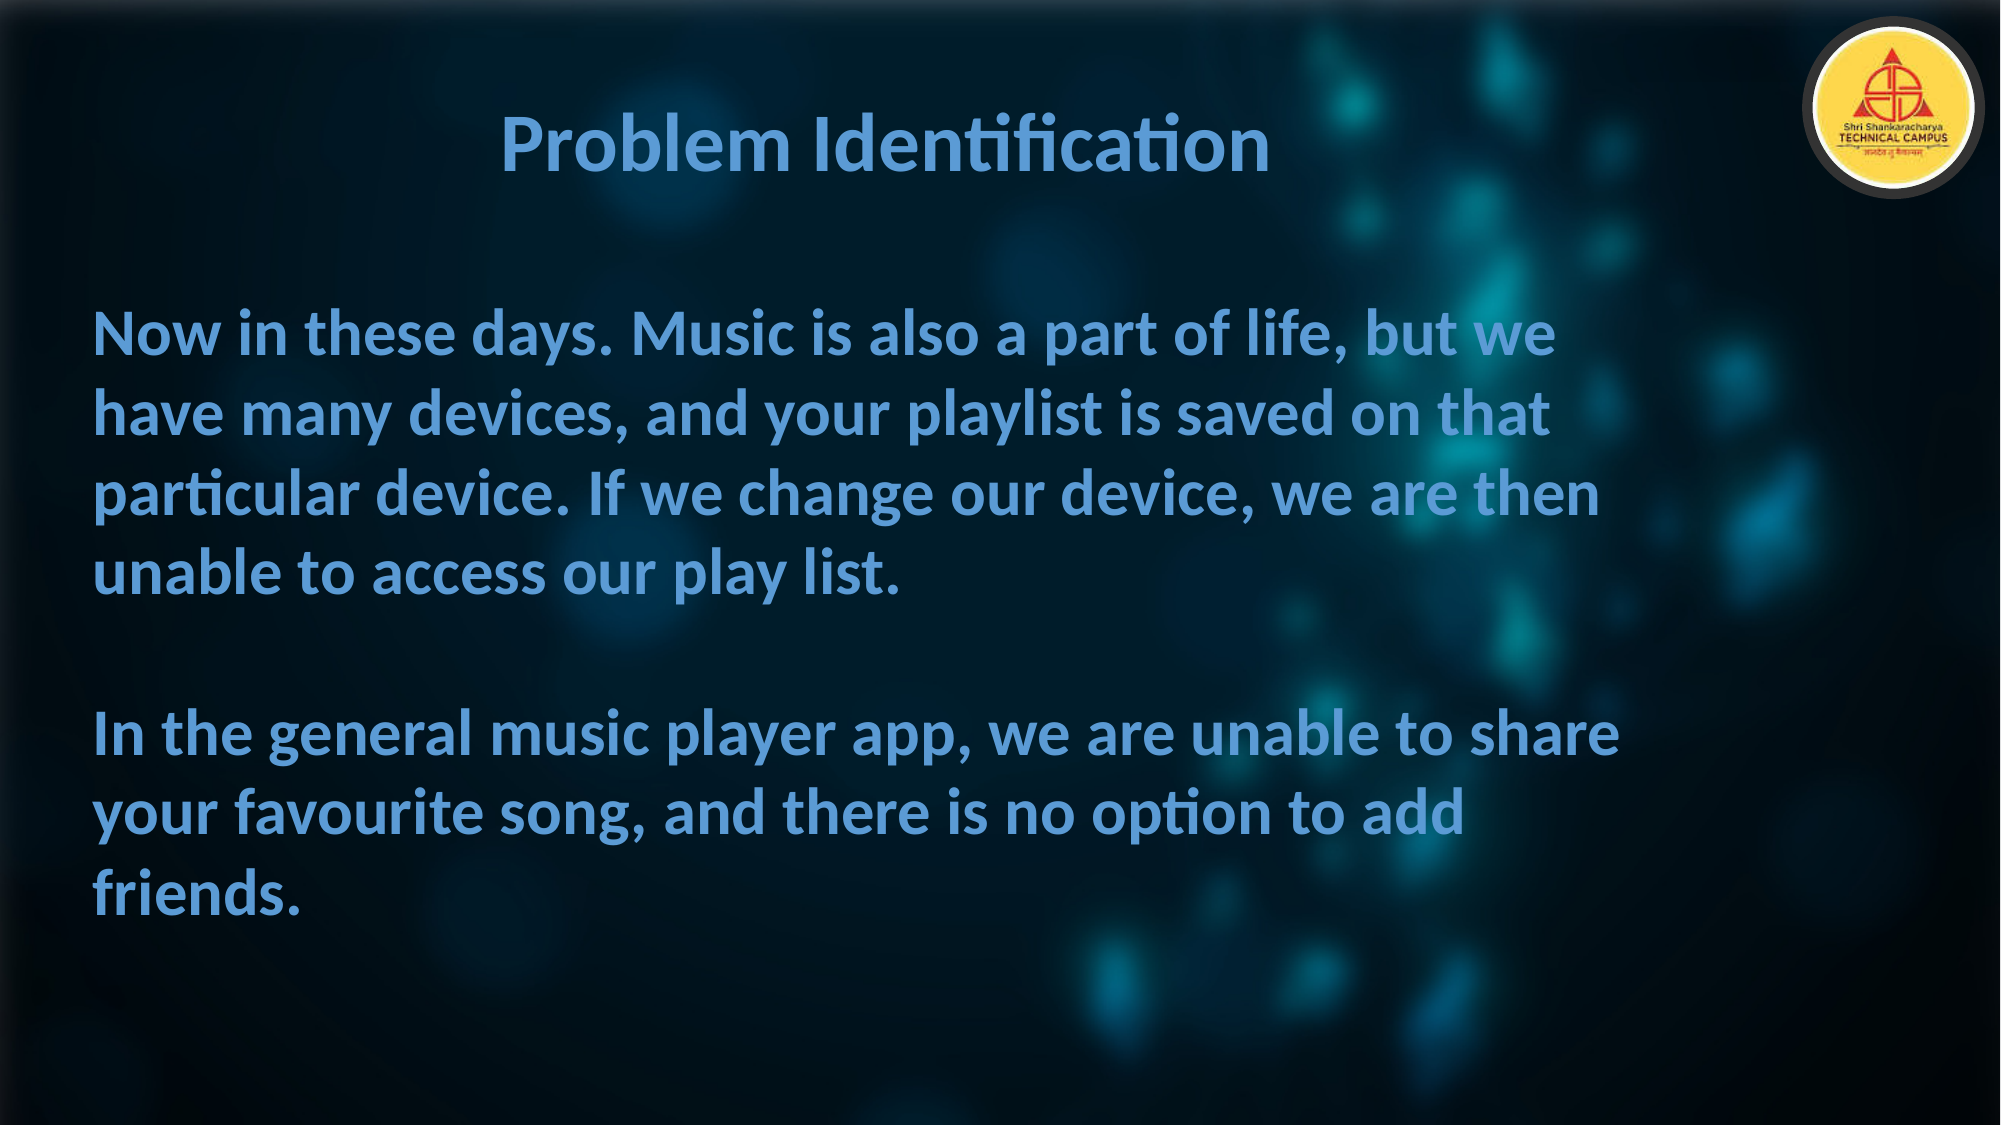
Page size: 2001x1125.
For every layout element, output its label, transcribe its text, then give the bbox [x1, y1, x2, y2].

text_box Problem Identification Now in these days. Music is also a part of life, but we have many devices, and your playlist is saved on that particular device. If we change our device, we are then unable to access our play list. In the general music player app, we are unable to share your favourite song, and there is no option to add friends. [78, 81, 1696, 936]
picture [0, 0, 2001, 1125]
